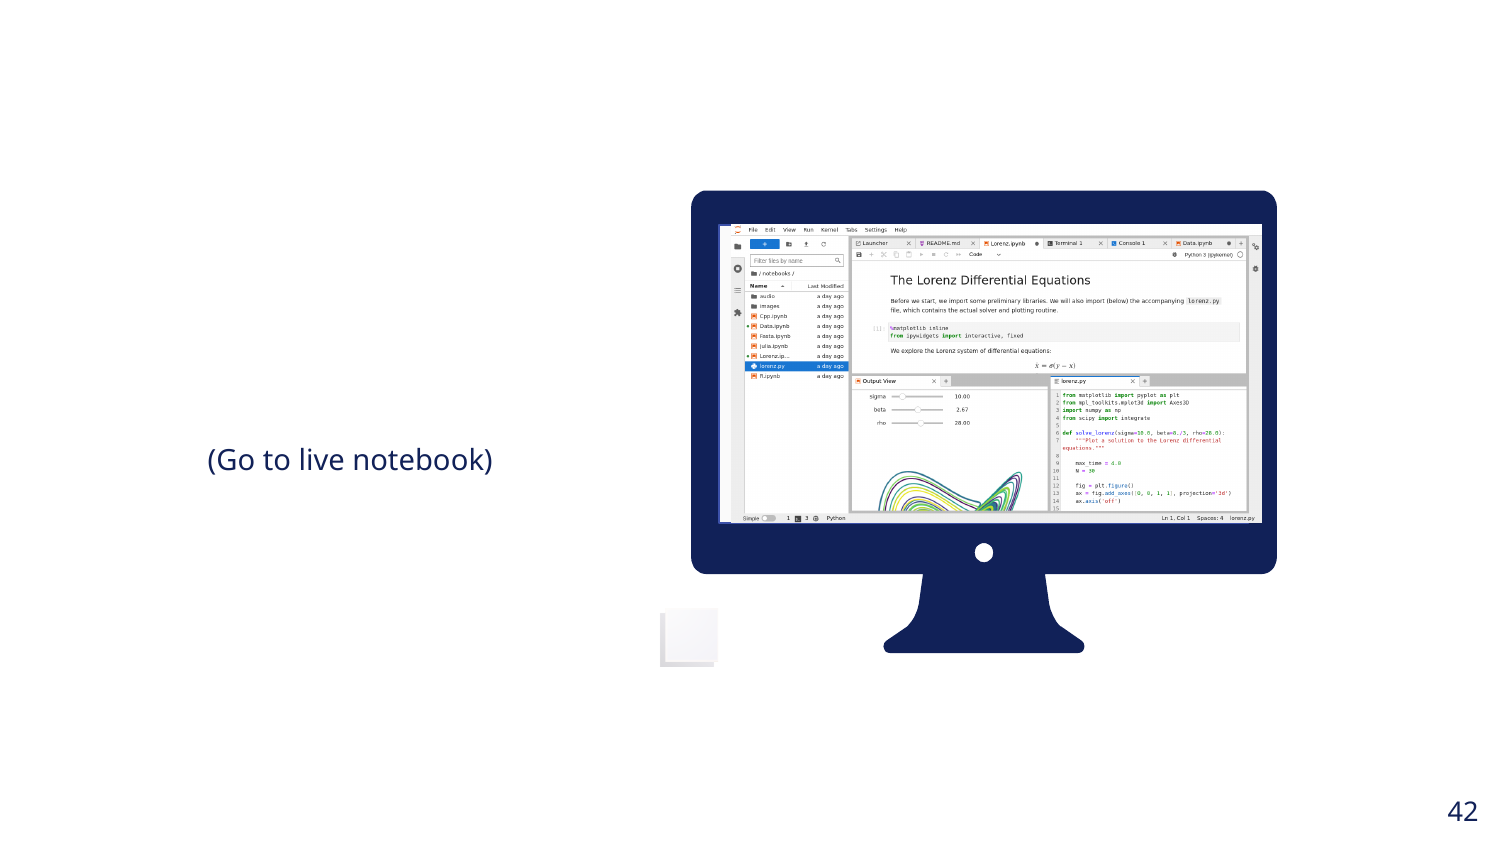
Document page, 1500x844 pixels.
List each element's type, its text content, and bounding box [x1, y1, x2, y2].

subtitle (Go to live notebook) [192, 421, 615, 598]
picture [718, 224, 1262, 524]
picture [659, 608, 719, 667]
slide_number ‹#› [1403, 779, 1494, 844]
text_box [690, 190, 1278, 654]
